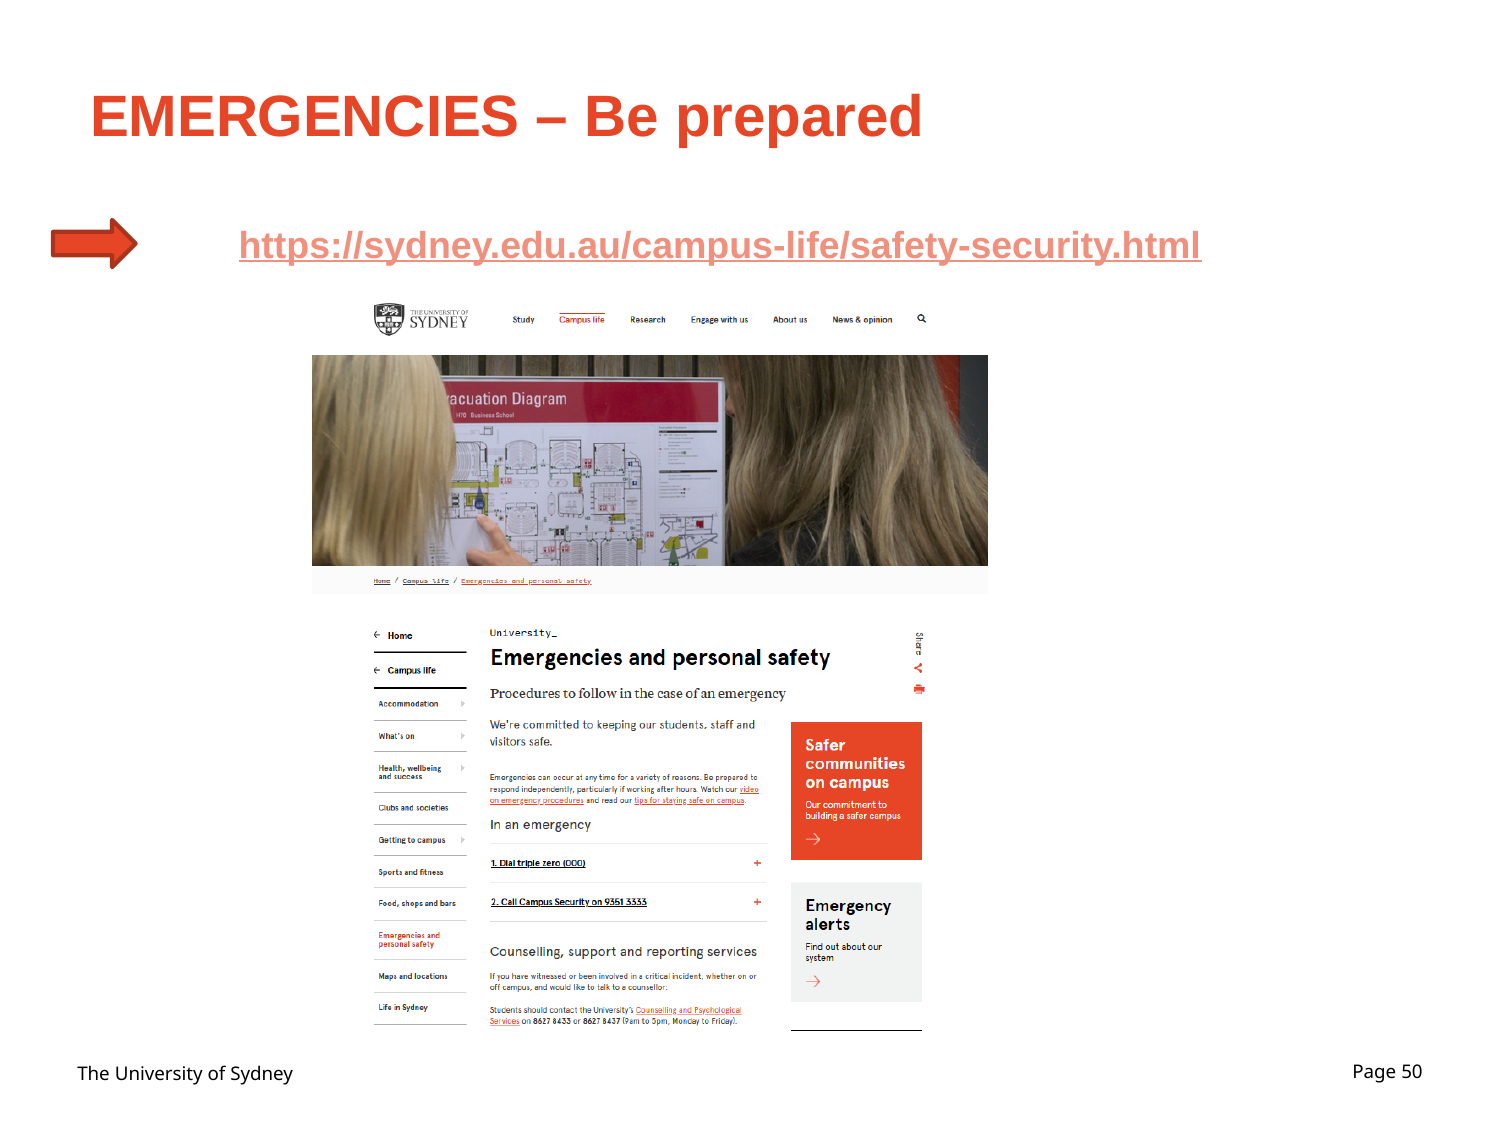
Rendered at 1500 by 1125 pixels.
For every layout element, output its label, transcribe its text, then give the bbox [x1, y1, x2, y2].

text_box https://sydney.edu.au/campus-life/safety-security.html [223, 213, 1217, 273]
picture [292, 294, 992, 1036]
text_box [50, 218, 138, 270]
title EMERGENCIES – Be prepared [75, 19, 1425, 207]
